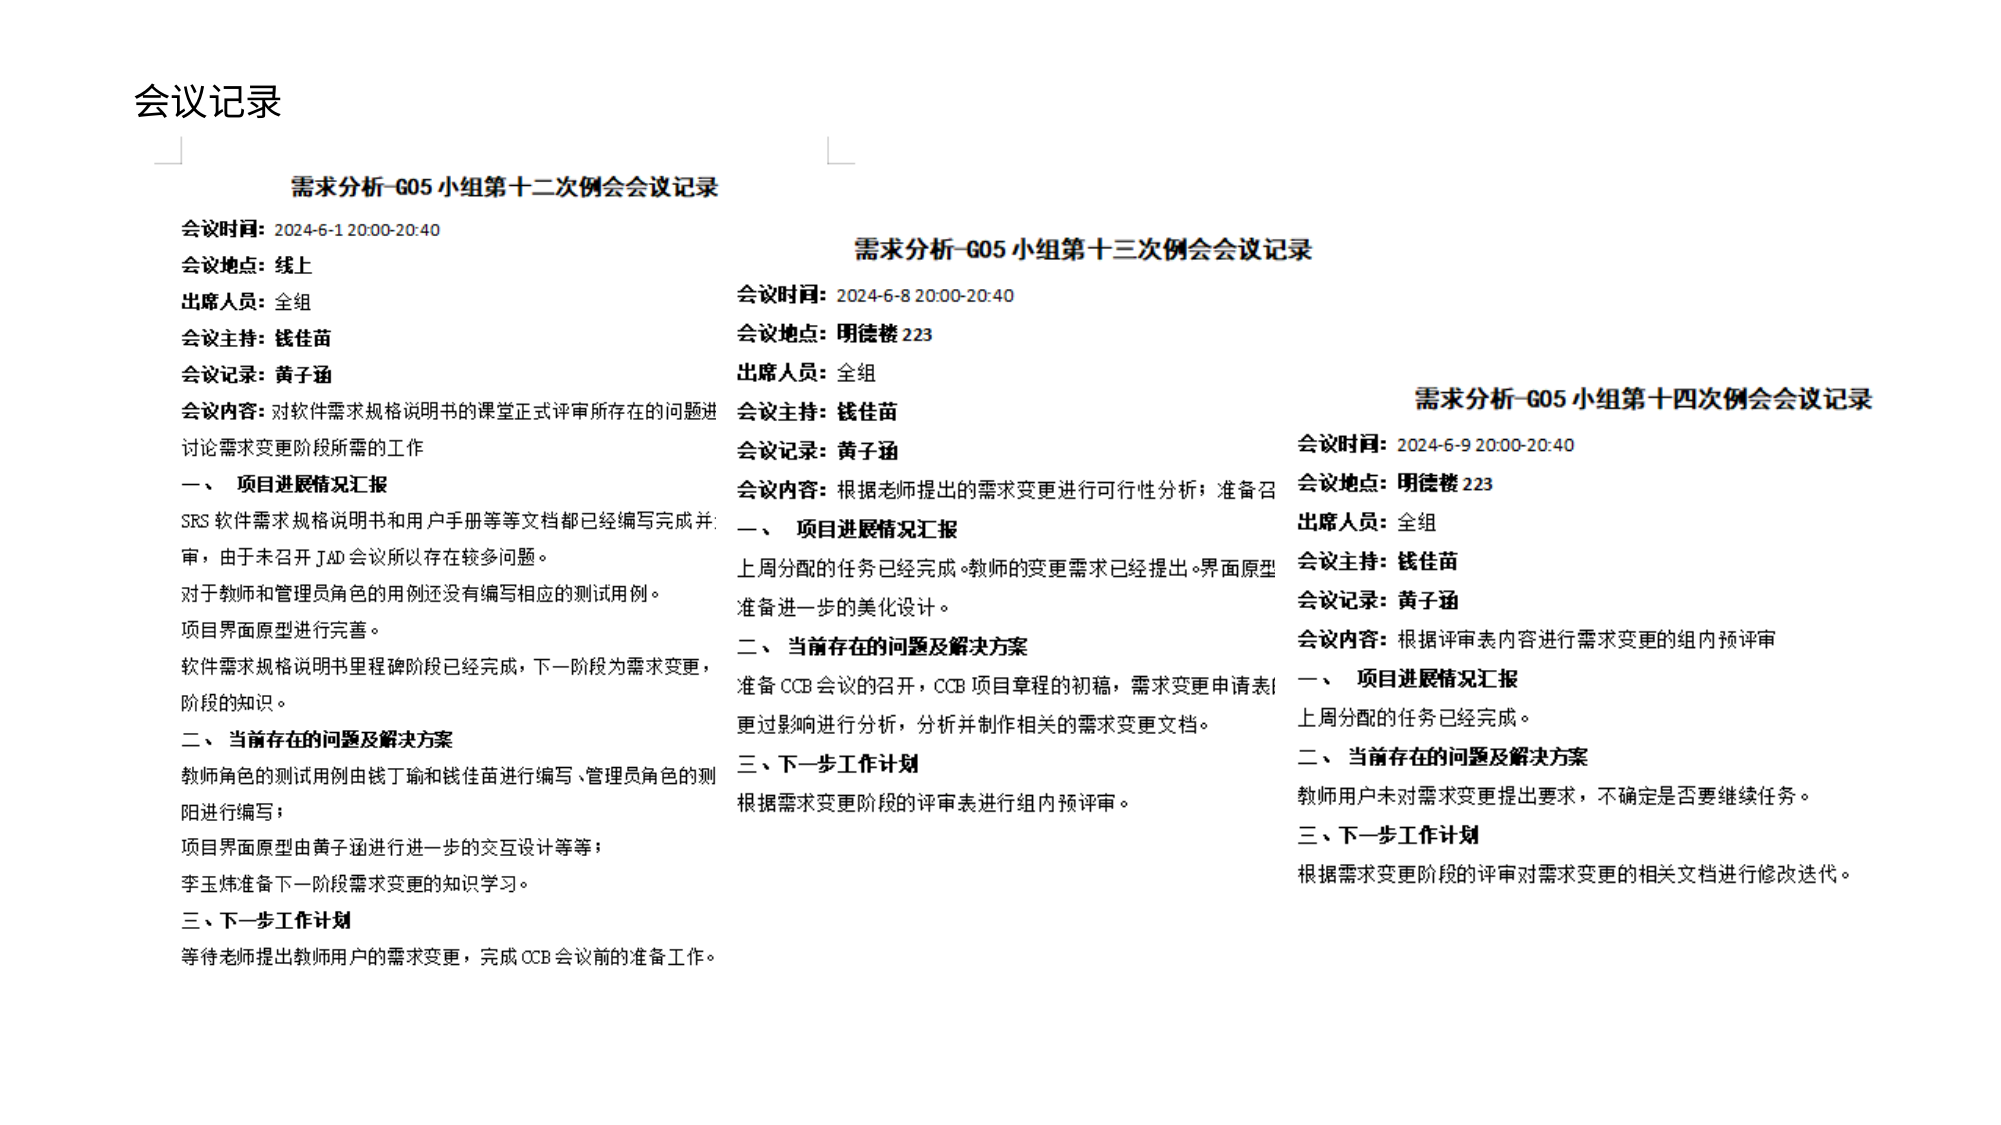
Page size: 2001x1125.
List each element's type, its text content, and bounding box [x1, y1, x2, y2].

text_box 会议记录 [118, 70, 786, 131]
picture [118, 131, 1916, 1015]
